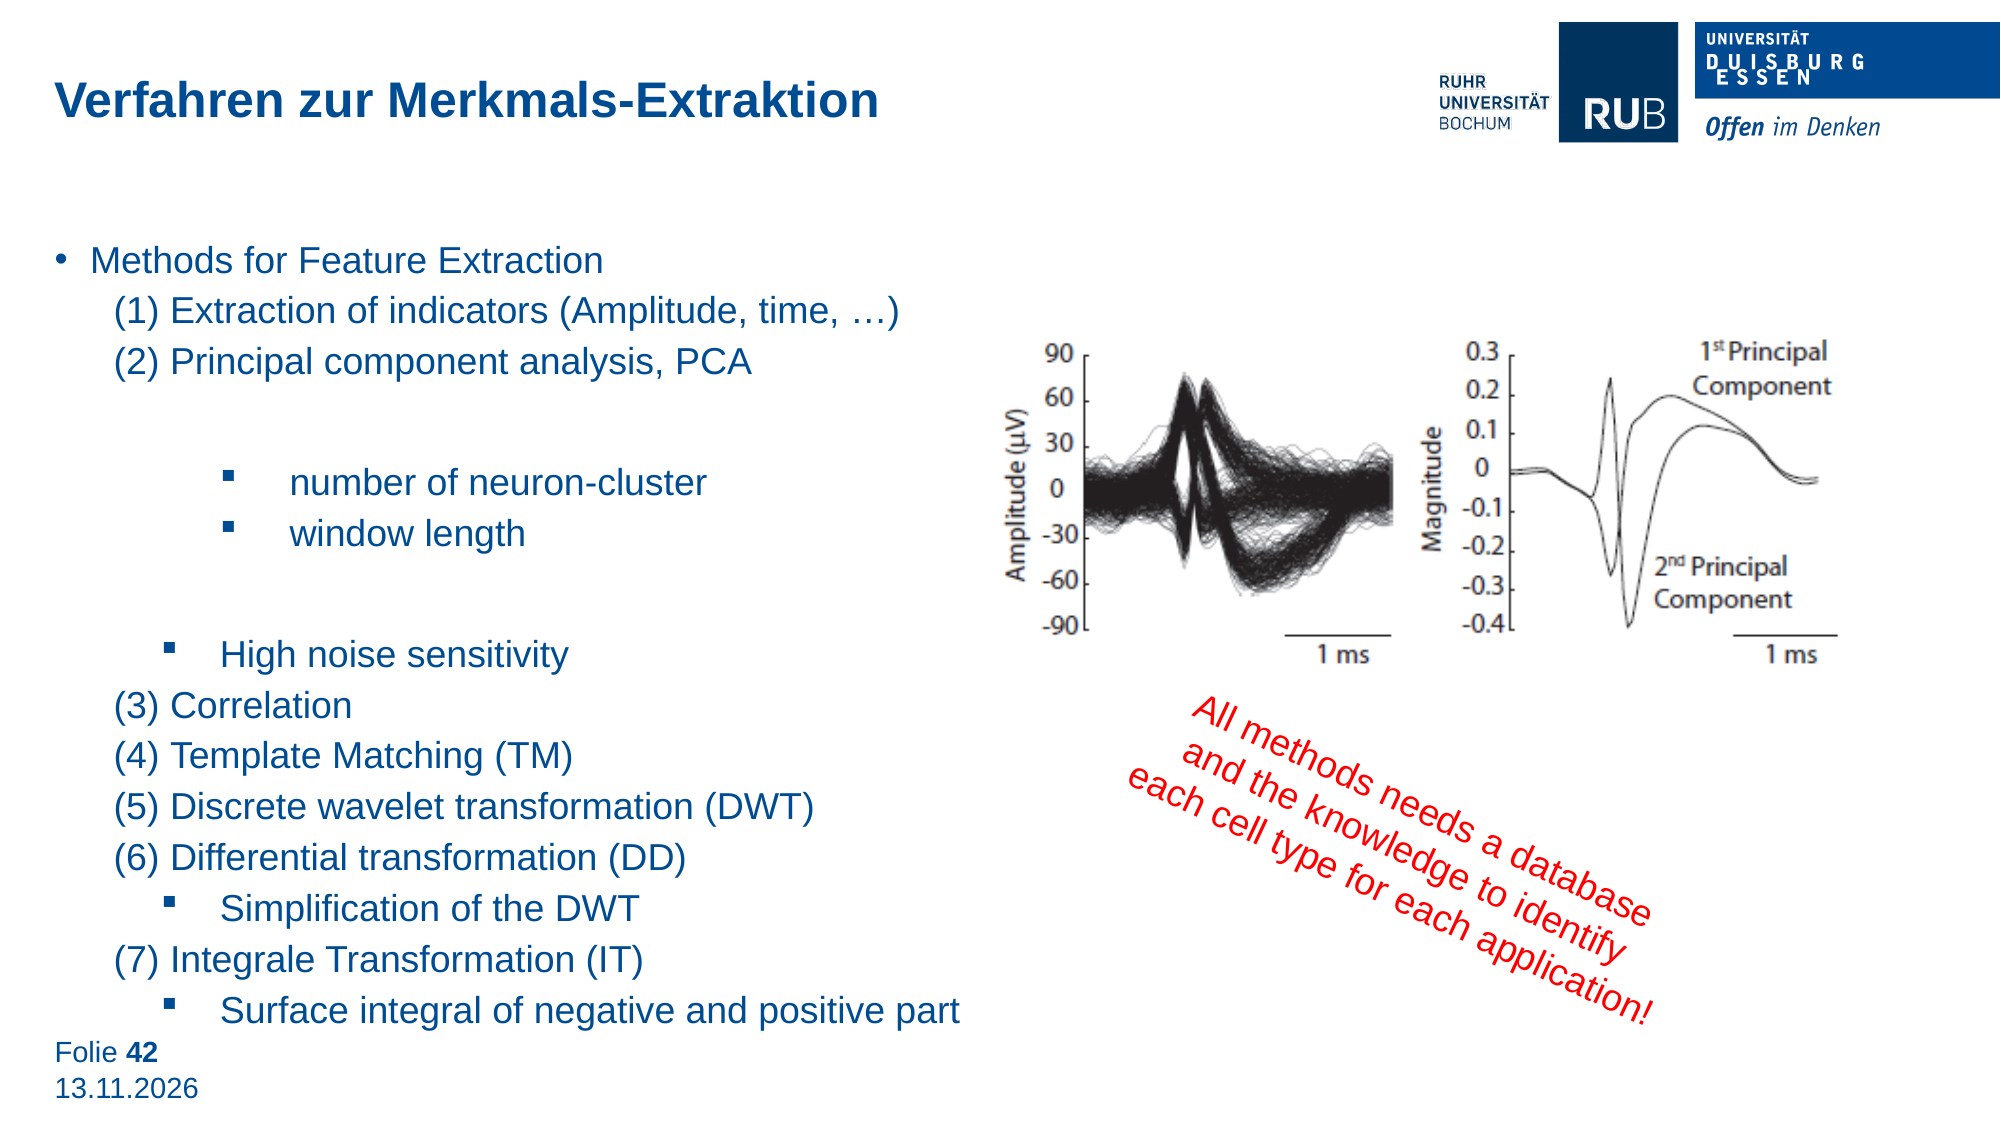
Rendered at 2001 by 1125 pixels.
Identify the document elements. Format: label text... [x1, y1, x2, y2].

text_box All methods needs a database and the knowledge to identify each cell type for each application! [1105, 717, 1717, 1049]
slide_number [54, 1070, 287, 1105]
picture [1387, 0, 2000, 175]
list Verfahren zur Merkmals-Extraktion [54, 43, 1589, 159]
slide_number Folie 42 [54, 1033, 287, 1070]
picture [966, 319, 1855, 717]
